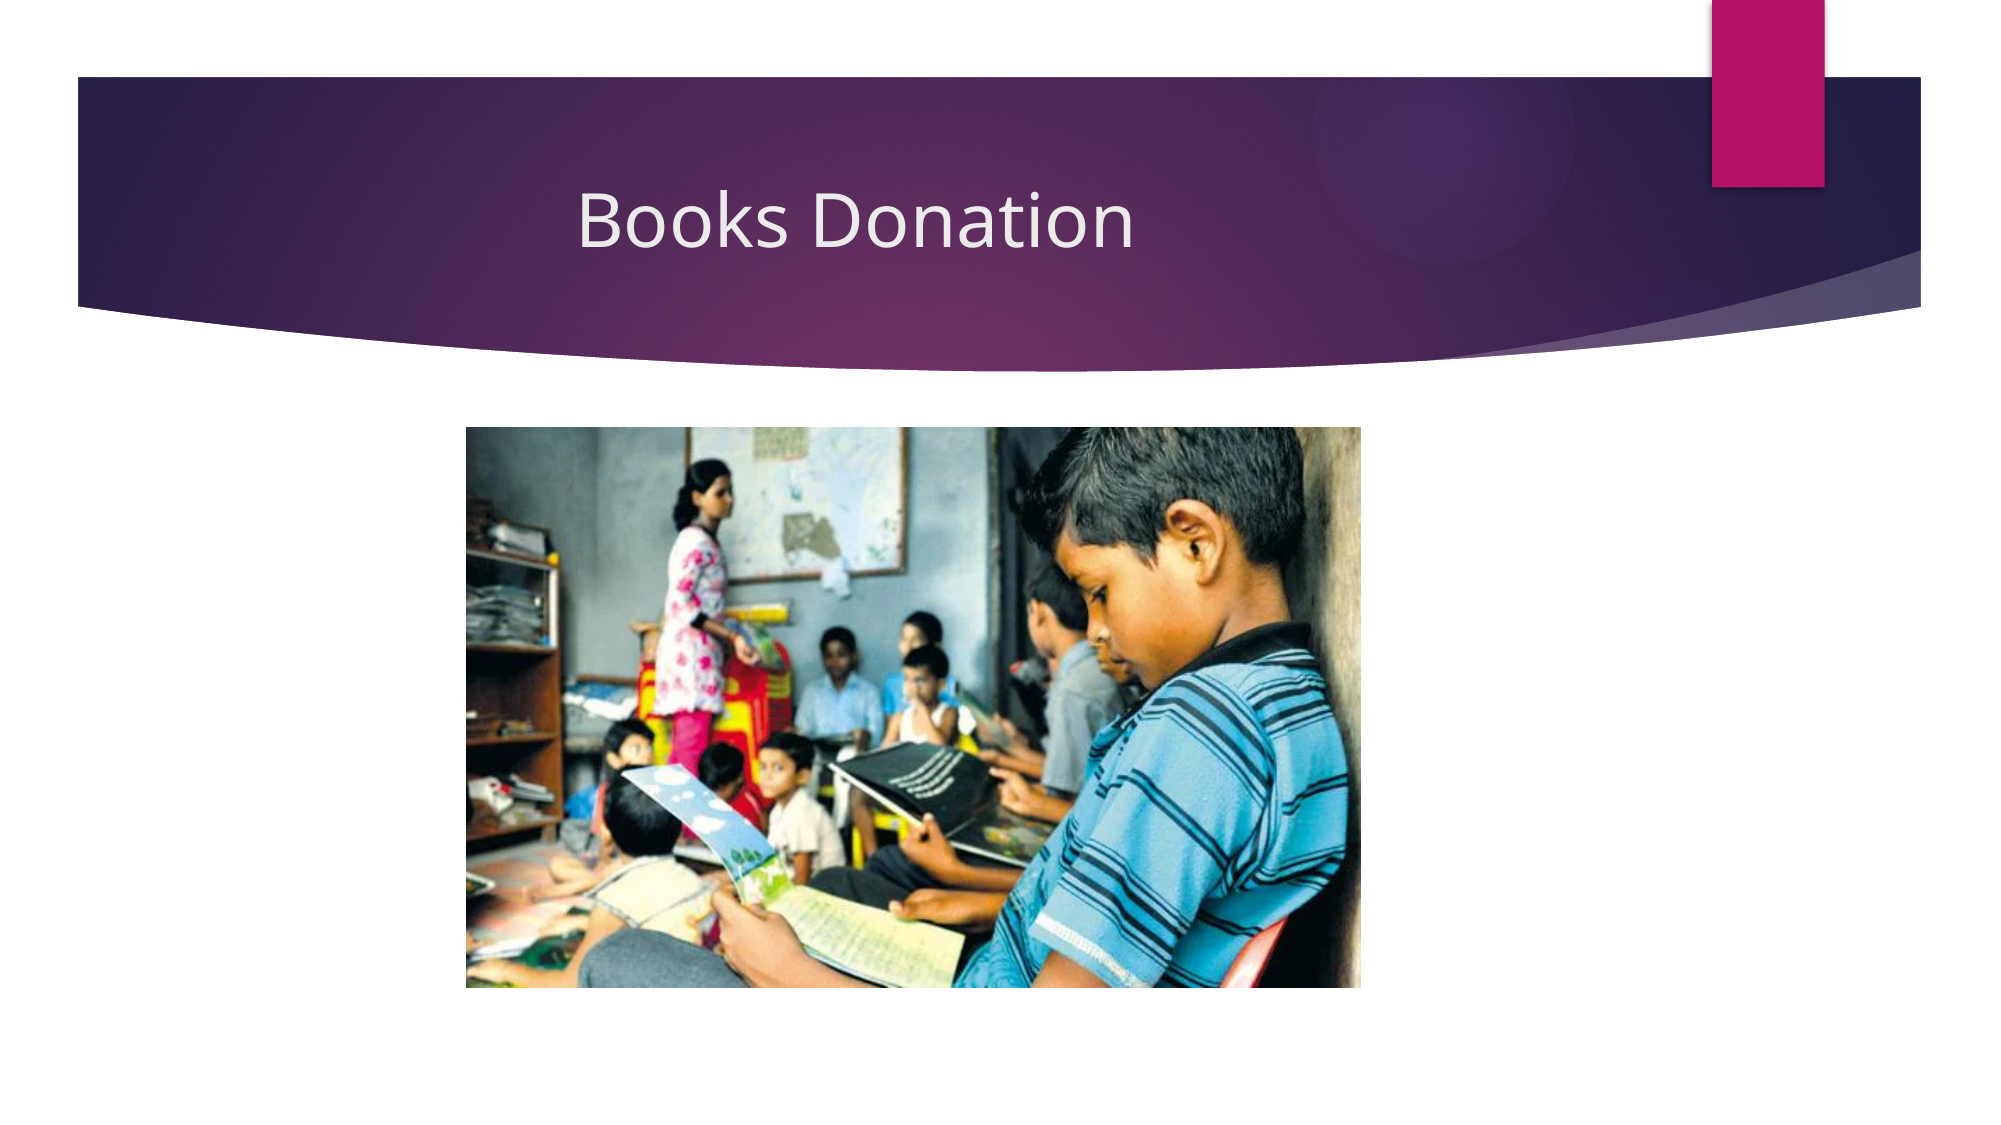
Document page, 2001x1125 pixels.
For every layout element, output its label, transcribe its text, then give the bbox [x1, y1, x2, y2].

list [465, 426, 1361, 988]
title Books Donation [189, 159, 1627, 276]
